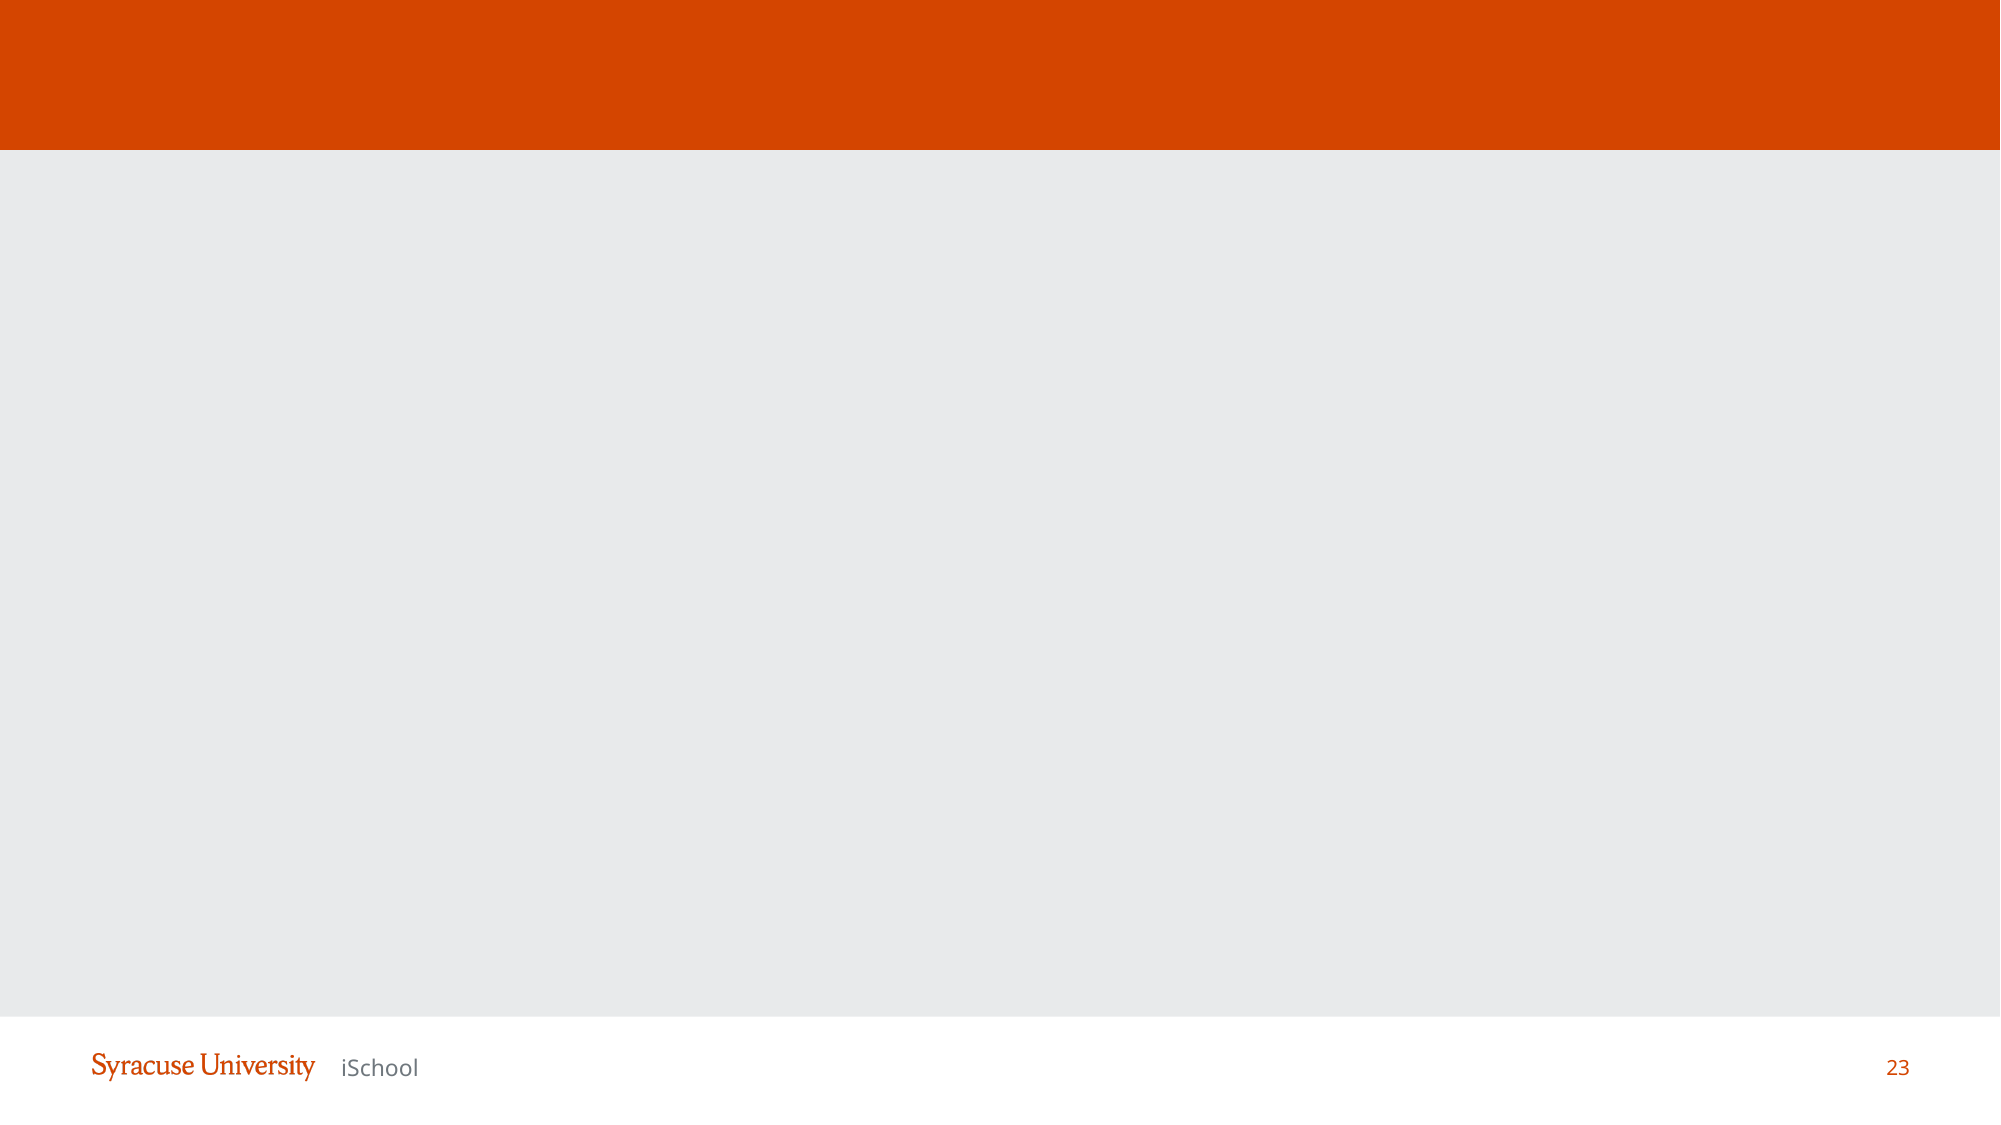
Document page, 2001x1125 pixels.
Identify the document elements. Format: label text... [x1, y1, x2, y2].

slide_number 23 [1787, 1038, 1925, 1099]
picture [91, 1052, 316, 1082]
list iSchool [326, 1039, 1788, 1099]
